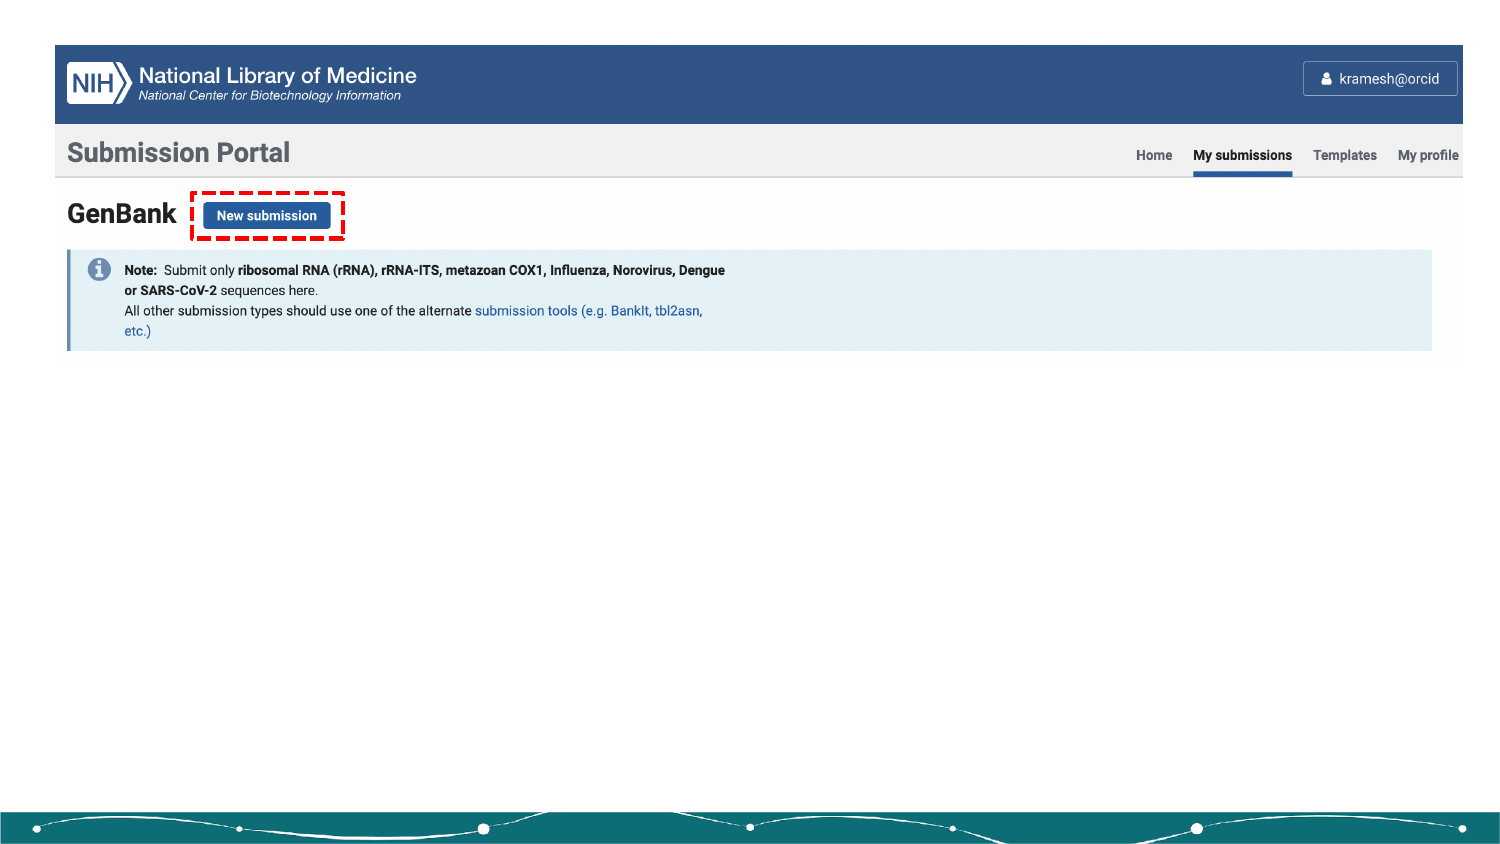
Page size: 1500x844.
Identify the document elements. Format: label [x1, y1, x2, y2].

picture [55, 44, 1464, 363]
picture [0, 812, 1500, 844]
